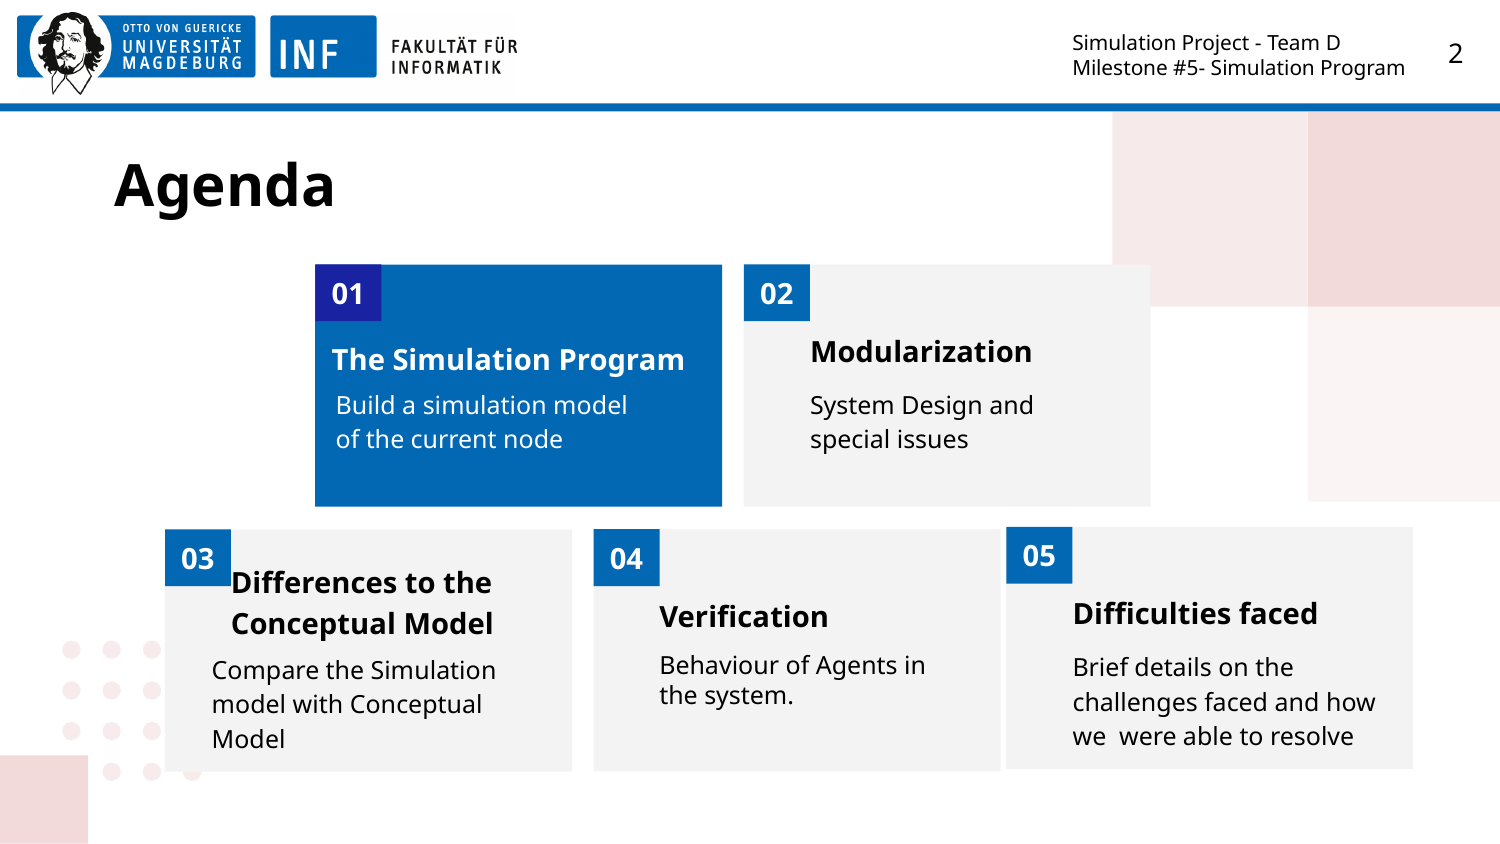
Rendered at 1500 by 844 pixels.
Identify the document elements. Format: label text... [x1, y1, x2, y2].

text_box [382, 264, 723, 321]
text_box [315, 322, 723, 507]
subtitle Behaviour of Agents in the system. [644, 634, 949, 745]
title 02 [743, 264, 810, 322]
subtitle Compare the Simulation model with Conceptual Model [196, 634, 521, 763]
title 03 [165, 529, 231, 587]
subtitle The Simulation Program [316, 321, 768, 379]
subtitle Build a simulation model of the current node [320, 369, 645, 455]
subtitle Difficulties faced [1057, 575, 1362, 632]
text_box [1006, 527, 1414, 770]
text_box [164, 529, 573, 772]
subtitle System Design and special issues [794, 369, 1100, 455]
subtitle Brief details on the challenges faced and how we were able to resolve [1057, 632, 1408, 760]
title Agenda [99, 132, 1366, 227]
text_box [743, 264, 1151, 507]
subtitle Verification [644, 577, 949, 634]
subtitle Differences to the Conceptual Model [215, 544, 582, 672]
picture [17, 12, 517, 95]
title 01 [315, 264, 382, 322]
slide_number ‹#› [1434, 21, 1479, 86]
title 05 [1006, 526, 1073, 584]
text_box Simulation Project - Team D Milestone #5- Simulation Program [1057, 14, 1434, 100]
title 04 [593, 529, 660, 587]
text_box [593, 529, 1001, 772]
subtitle Modularization [794, 312, 1100, 369]
